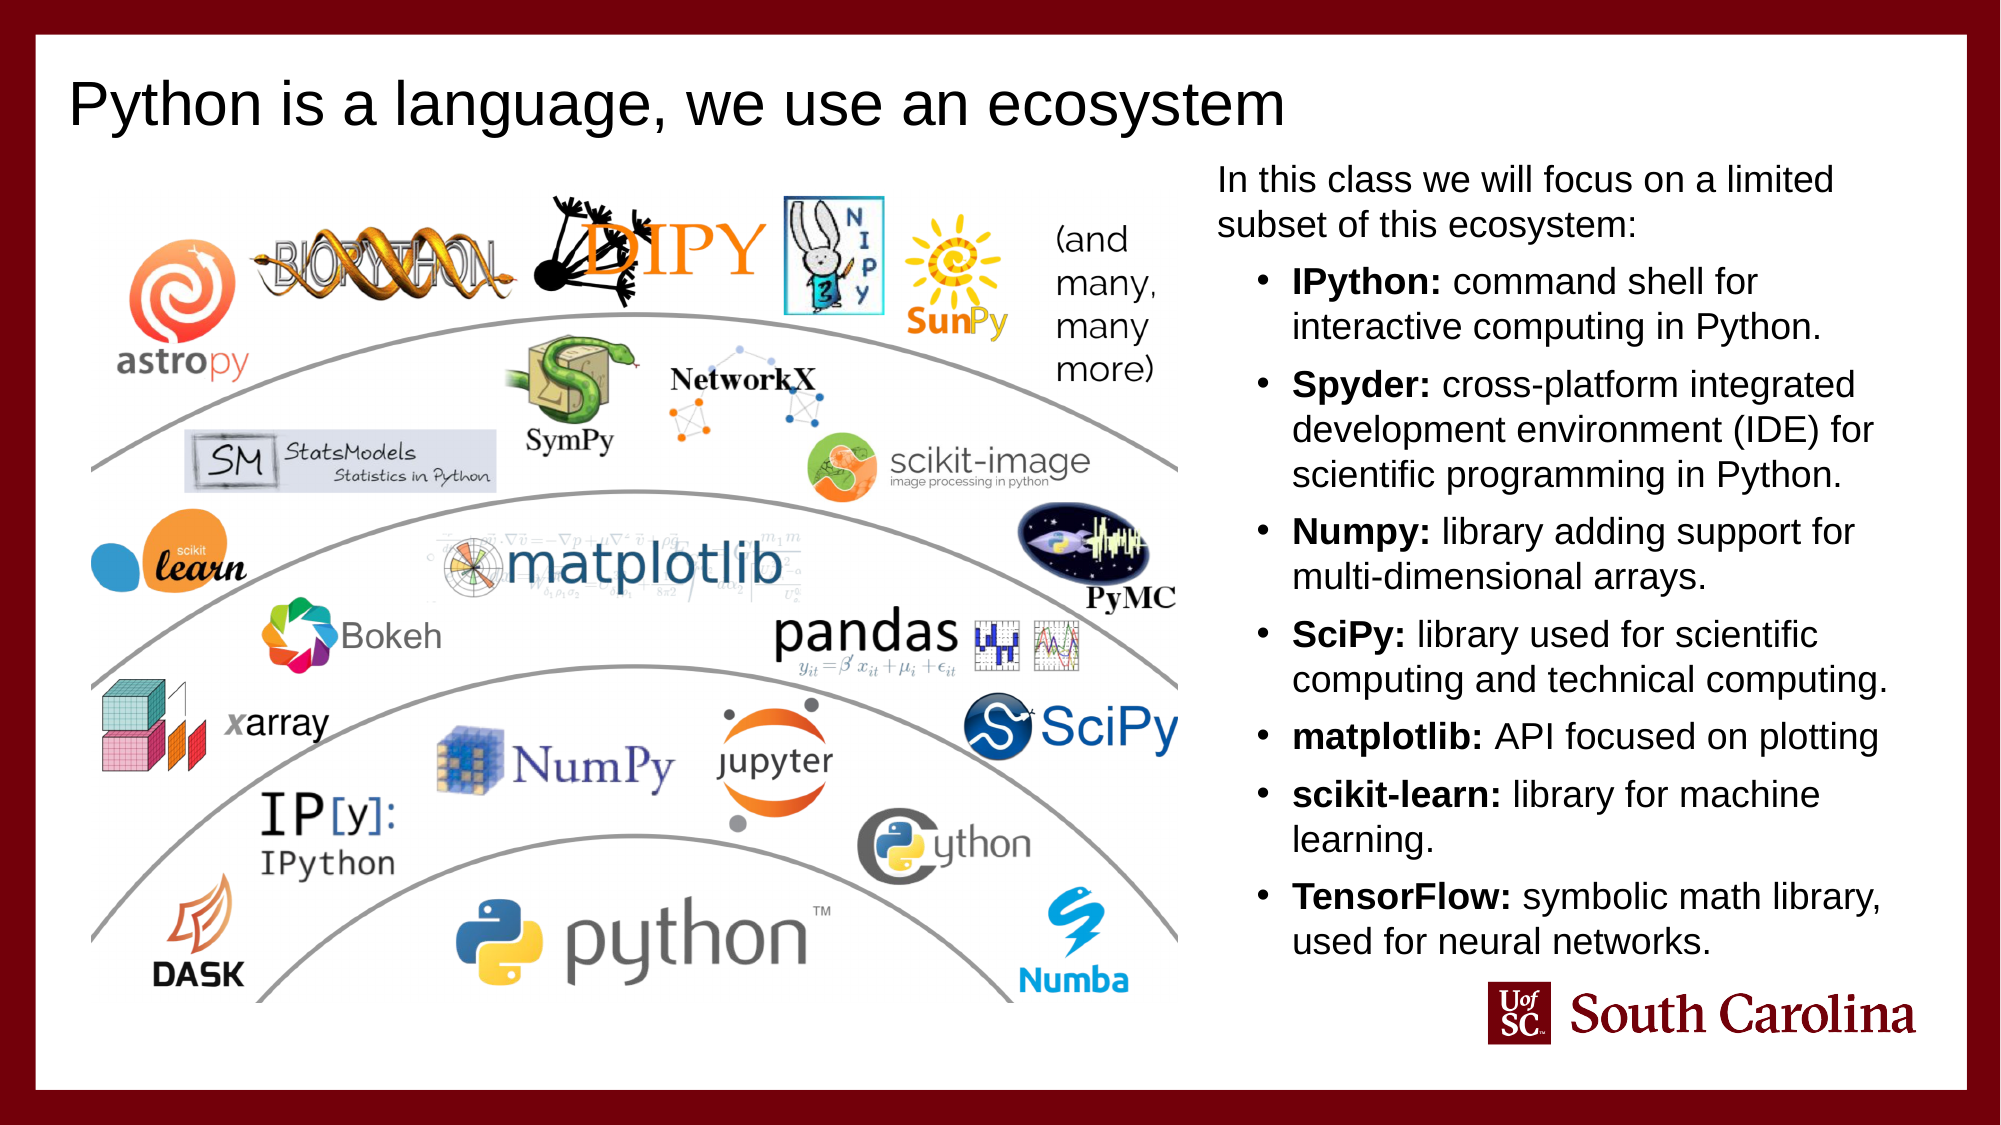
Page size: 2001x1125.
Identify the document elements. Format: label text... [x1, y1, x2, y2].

picture [0, 0, 2001, 1125]
text_box Python is a language, we use an ecosystem [54, 53, 1778, 157]
text_box In this class we will focus on a limited subset of this ecosystem: IPython: command shell for interactive computing in Python. Spyder: cross-platform integrated development environment (IDE) for scientific programming in Python. Numpy: library adding support for multi-dimensional arrays. SciPy: library used for scientific computing and technical computing. matplotlib: API focused on plotting scikit-learn: library for machine learning. TensorFlow: symbolic math library, used for neural networks. [1202, 147, 1916, 970]
